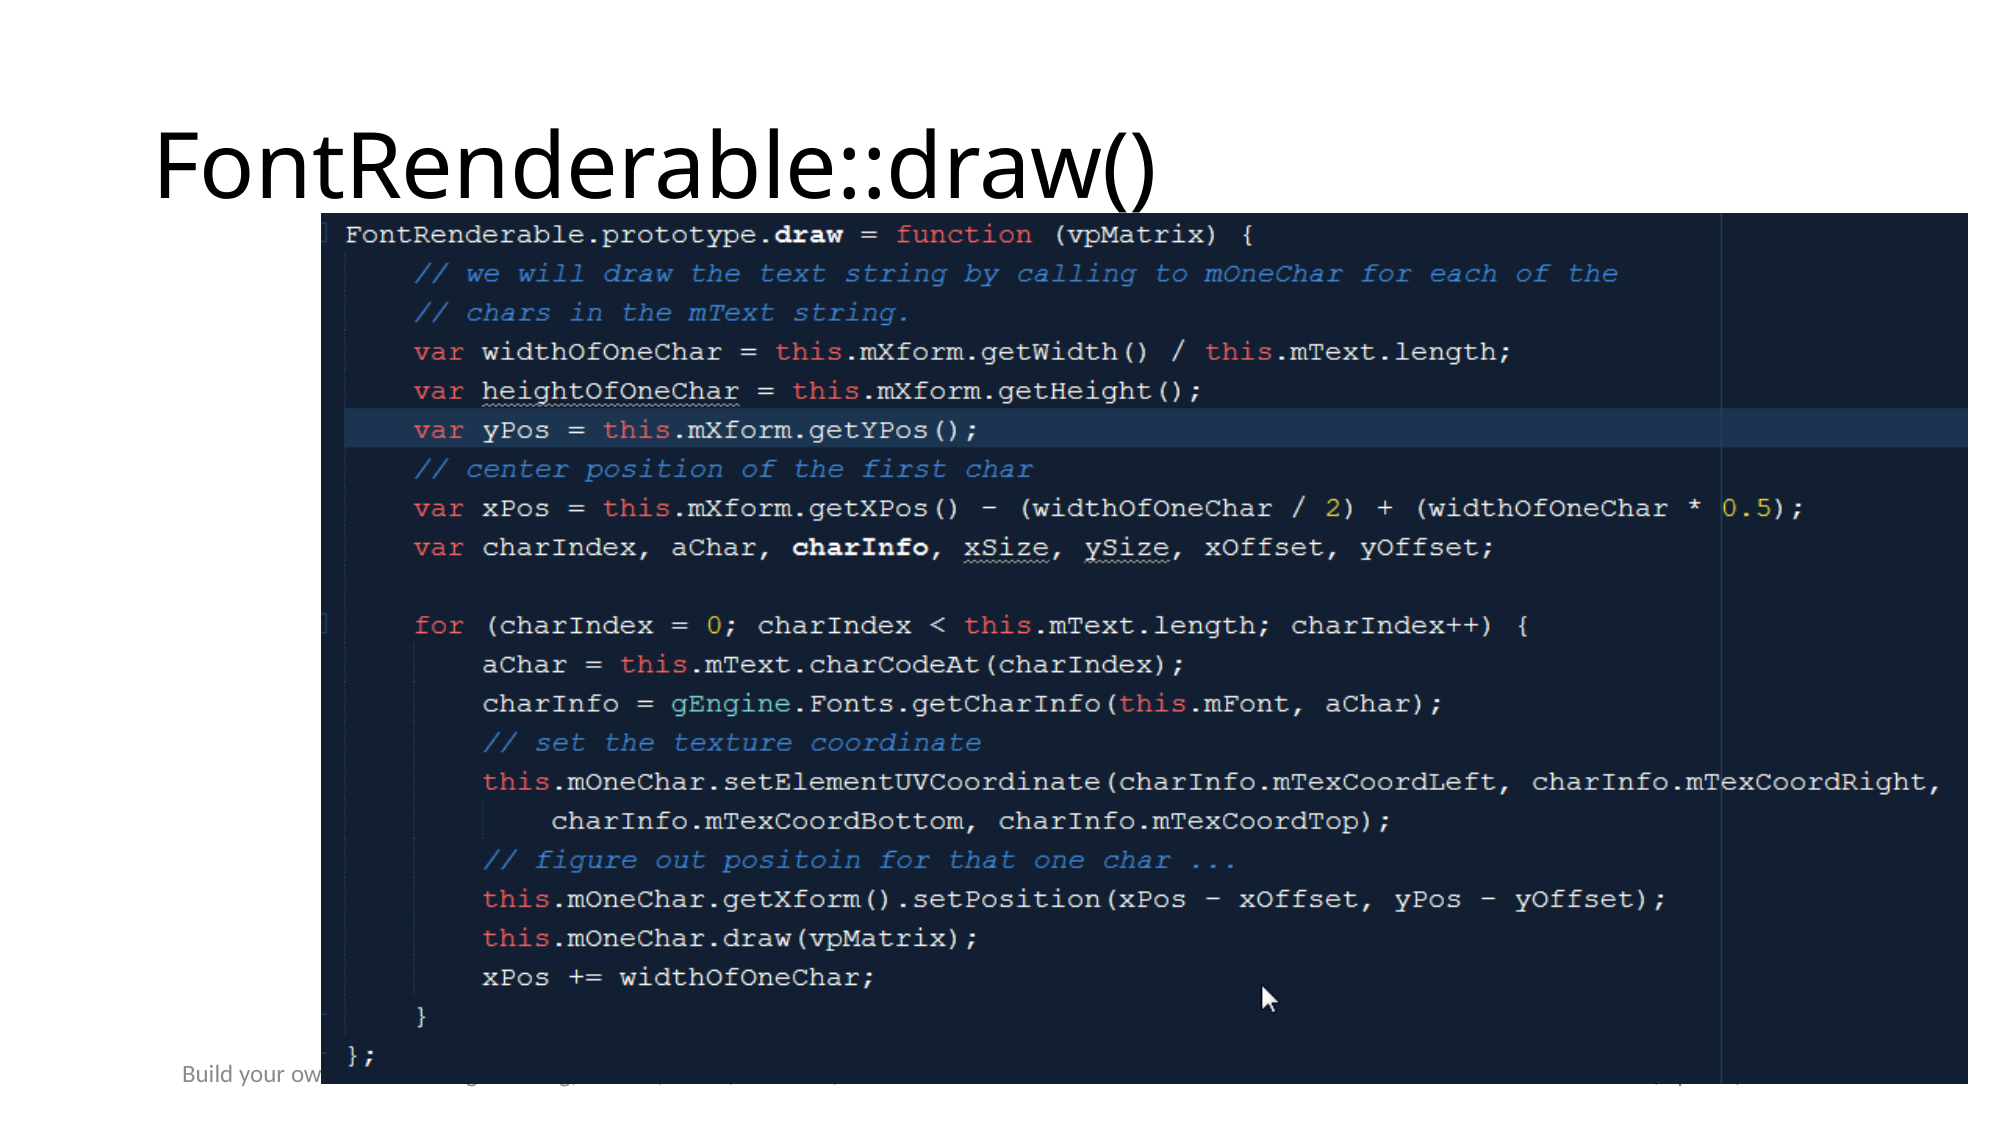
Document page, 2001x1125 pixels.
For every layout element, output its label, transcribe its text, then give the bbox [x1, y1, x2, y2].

title FontRenderable::draw() [137, 59, 1863, 278]
picture [321, 213, 1968, 1084]
